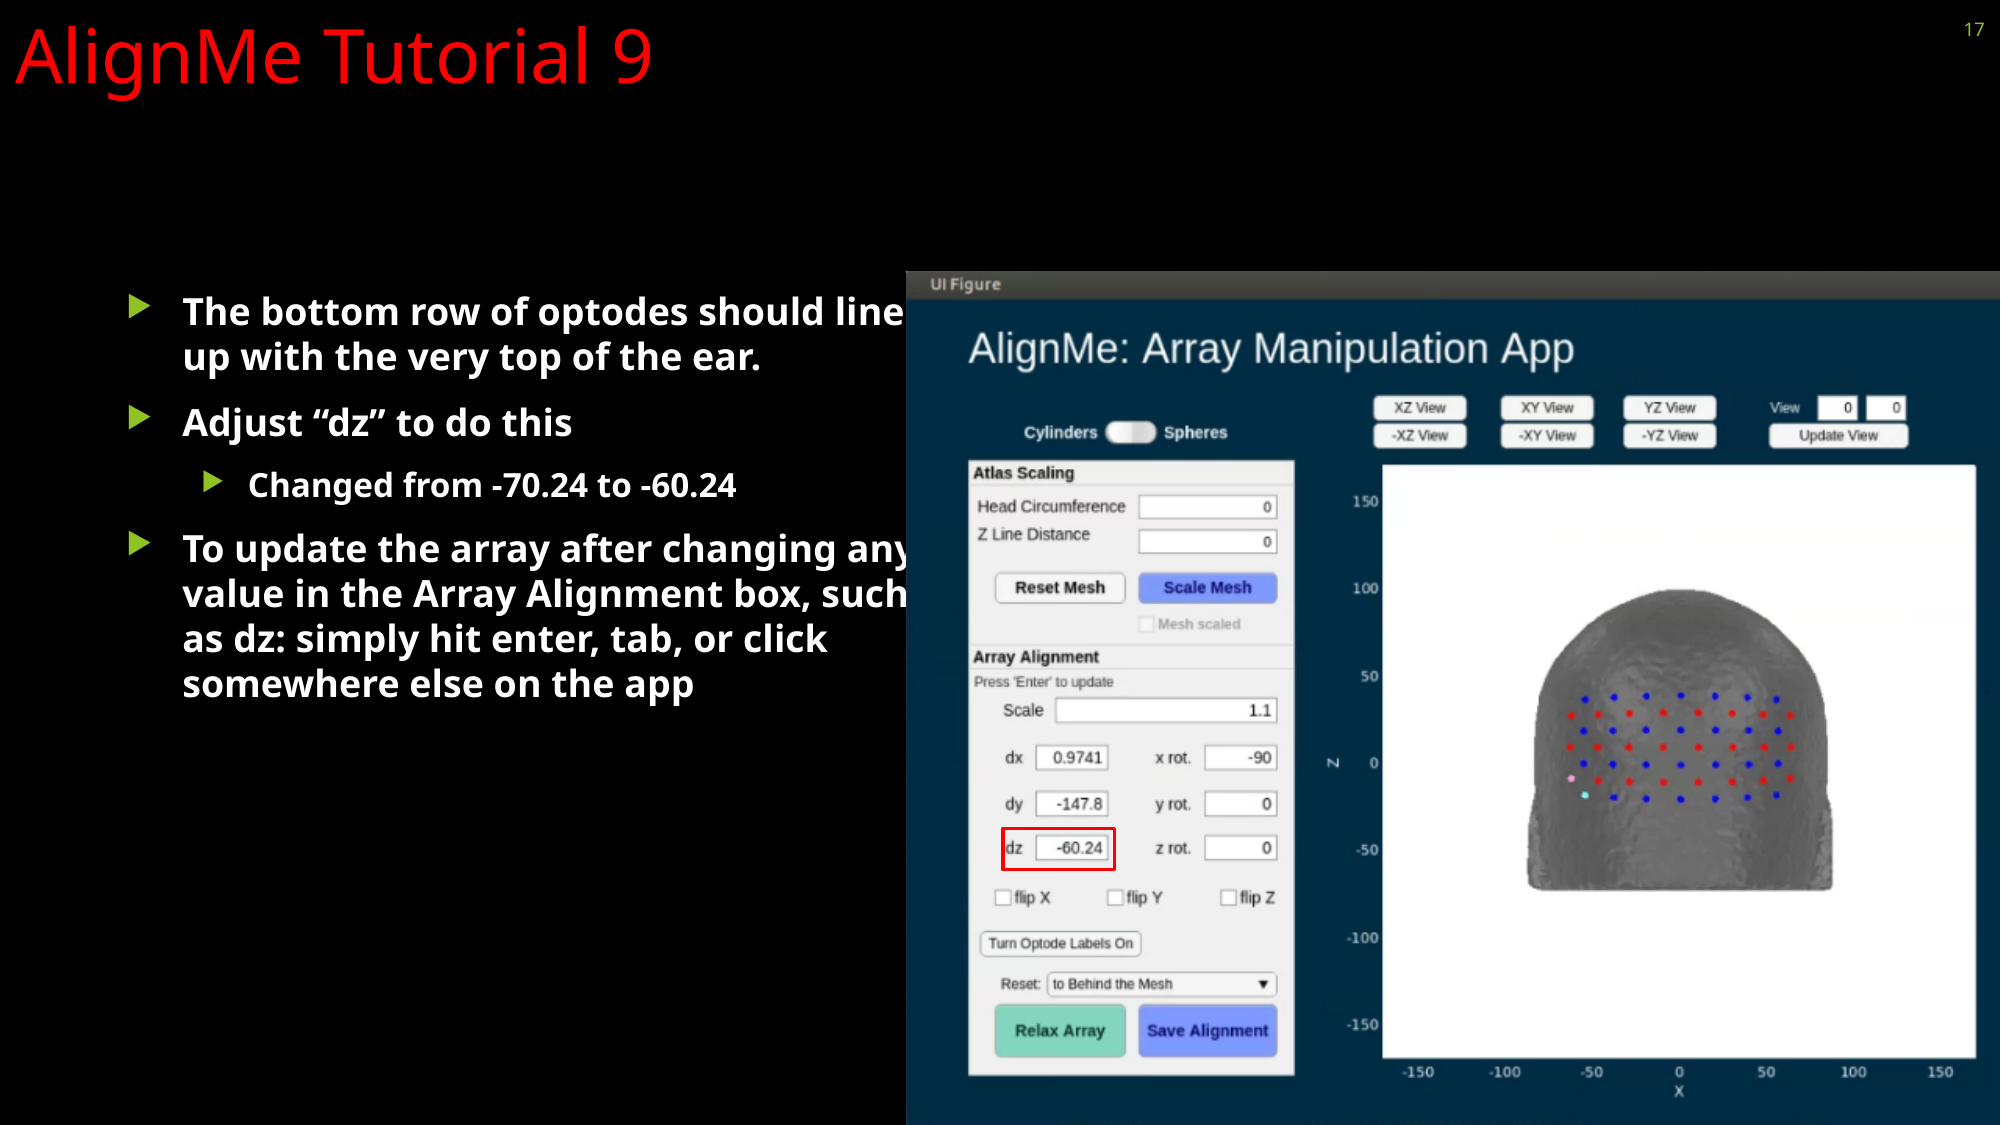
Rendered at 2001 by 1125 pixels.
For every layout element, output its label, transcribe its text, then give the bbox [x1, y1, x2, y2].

picture [905, 270, 2000, 1125]
title AlignMe Tutorial 9 [0, 0, 1872, 218]
slide_number 17 [1887, 0, 2000, 60]
list The bottom row of optodes should line up with the very top of the ear. Adjust “dz” to do this Changed from -70.24 to -60.24 To update the array after changing any value in the Array Alignment box, such as dz: simply hit enter, tab, or click somewhere else on the app [111, 280, 900, 723]
